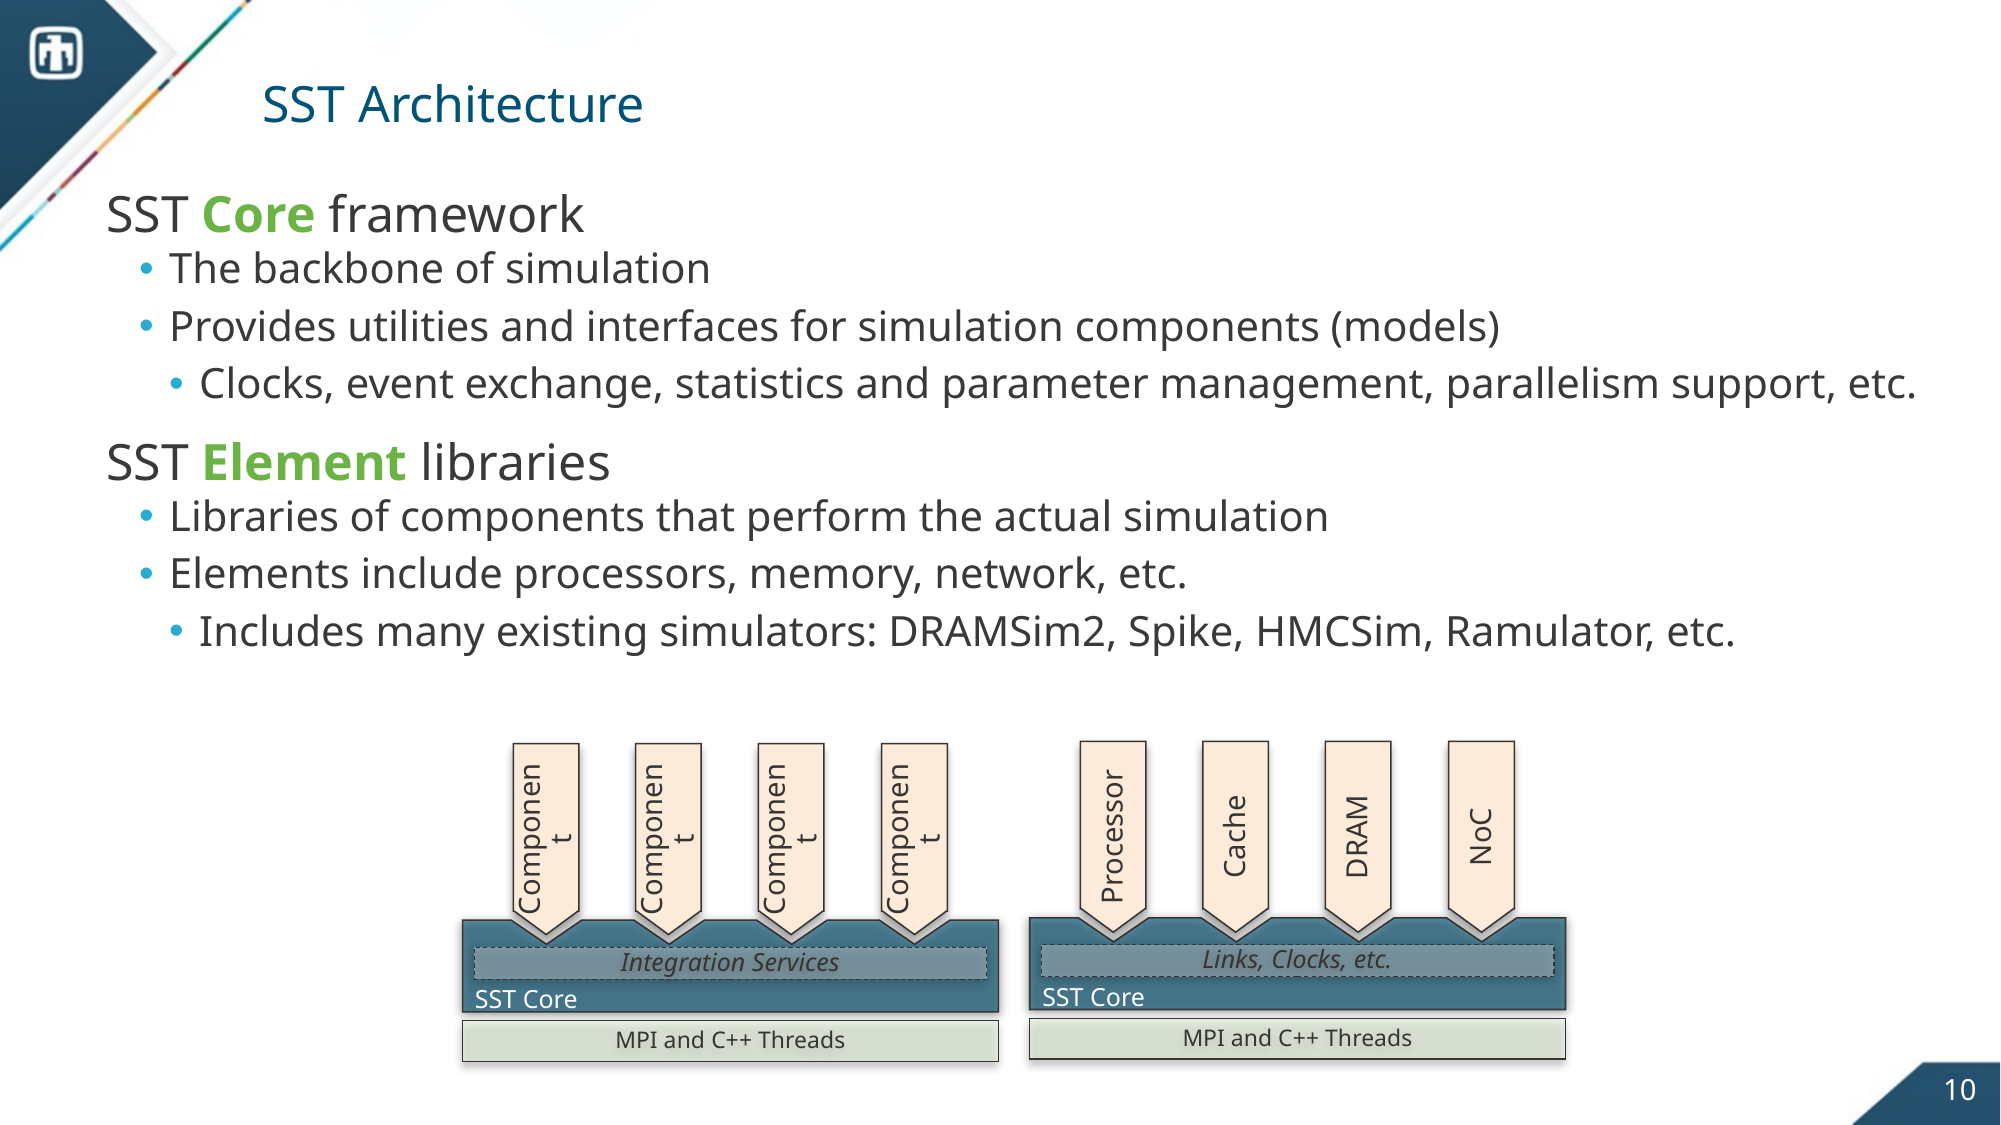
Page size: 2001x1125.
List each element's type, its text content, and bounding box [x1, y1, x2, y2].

title SST Architecture [262, 42, 1919, 170]
list SST Core framework The backbone of simulation Provides utilities and interfaces for simulation components (models) Clocks, event exchange, statistics and parameter management, parallelism support, etc. SST Element libraries Libraries of components that perform the actual simulation Elements include processors, memory, network, etc. Includes many existing simulators: DRAMSim2, Spike, HMCSim, Ramulator, etc. [106, 182, 1919, 988]
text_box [1027, 741, 1566, 1060]
picture [0, 0, 2001, 1125]
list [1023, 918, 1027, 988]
slide_number 10 [1919, 1061, 2000, 1122]
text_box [460, 743, 999, 1062]
